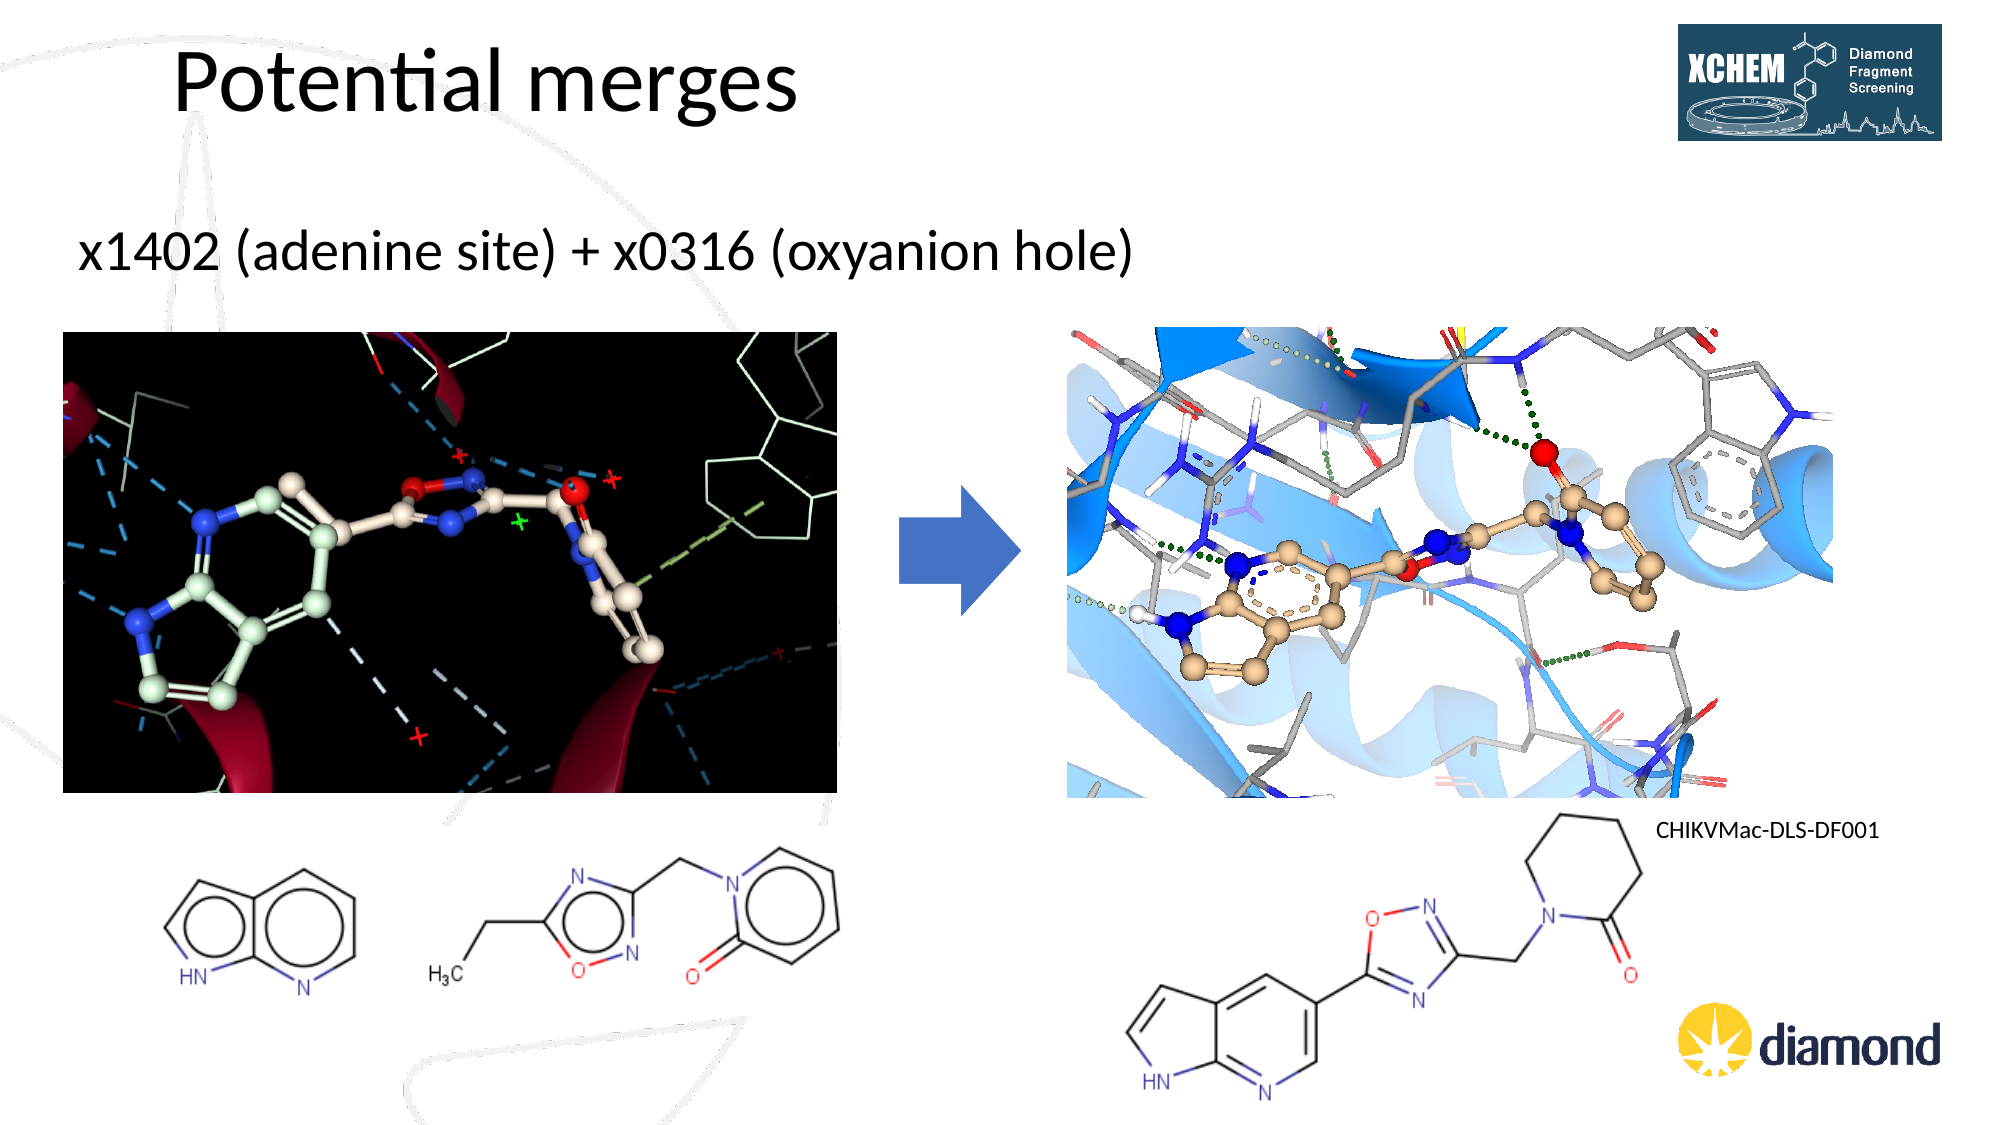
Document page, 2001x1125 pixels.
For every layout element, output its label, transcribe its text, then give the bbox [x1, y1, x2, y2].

text_box CHIKVMac-DLS-DF001 [1669, 799, 1920, 871]
text_box x1402 (adenine site) + x0316 (oxyanion hole) [63, 197, 1298, 298]
picture [0, 0, 2000, 1125]
text_box [898, 482, 1023, 619]
text_box Potential merges [157, 24, 1883, 138]
